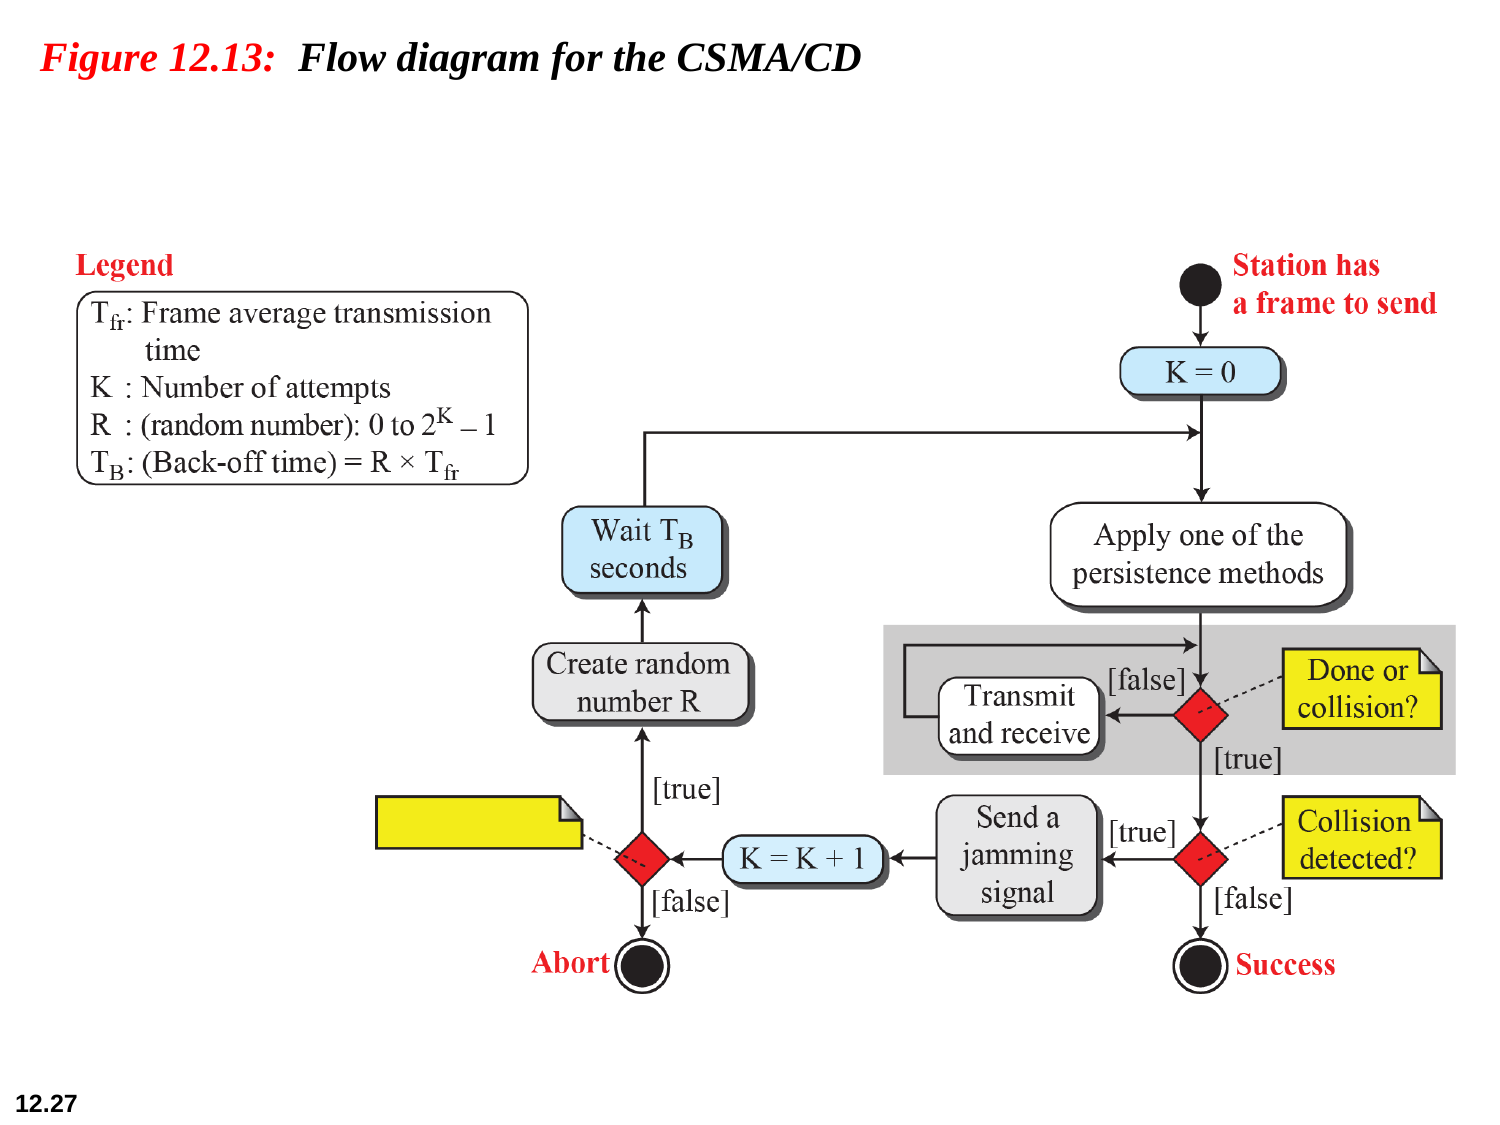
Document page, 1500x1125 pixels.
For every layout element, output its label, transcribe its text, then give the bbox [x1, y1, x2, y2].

text_box 12.27 [0, 1049, 313, 1125]
picture [74, 249, 1456, 994]
text_box Figure 12.13: Flow diagram for the CSMA/CD [24, 22, 1363, 87]
